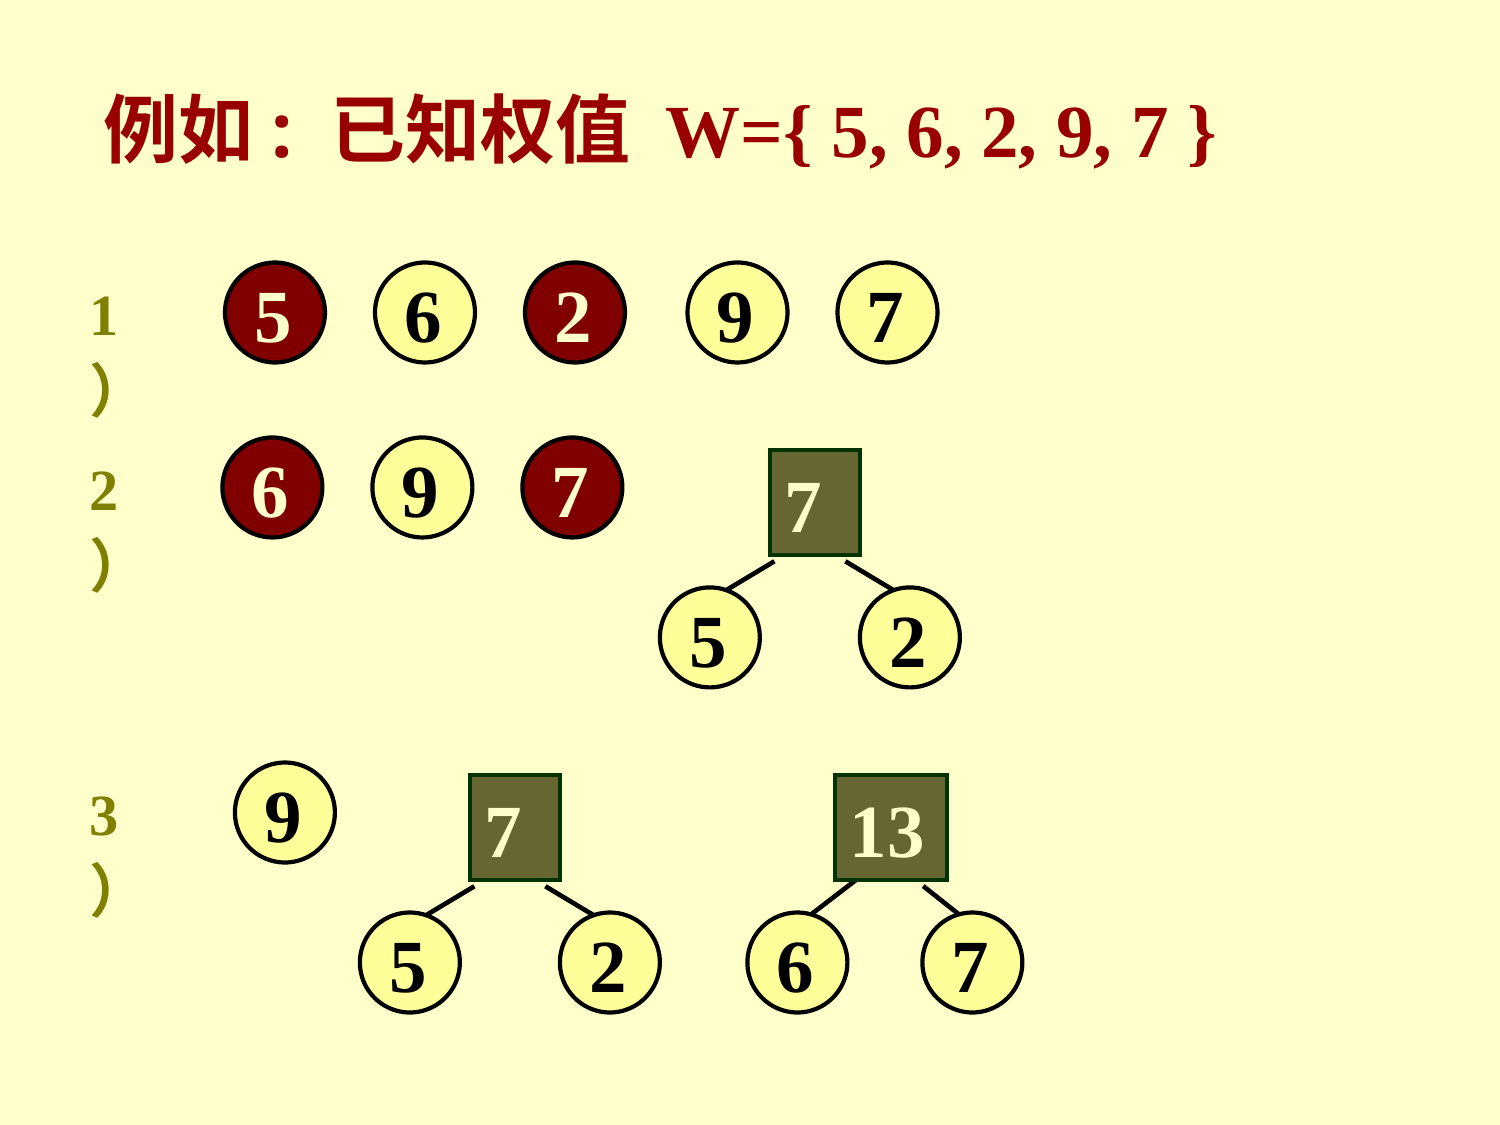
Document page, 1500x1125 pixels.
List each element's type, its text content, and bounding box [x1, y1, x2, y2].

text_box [659, 449, 961, 688]
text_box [224, 262, 938, 363]
text_box 3） [75, 762, 175, 932]
text_box 2） [75, 437, 175, 607]
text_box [234, 762, 661, 1013]
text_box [747, 774, 1023, 1013]
text_box 1） [75, 262, 175, 432]
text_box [222, 437, 623, 538]
text_box 例如: 已知权值 W={ 5, 6, 2, 9, 7 } [89, 74, 1233, 180]
